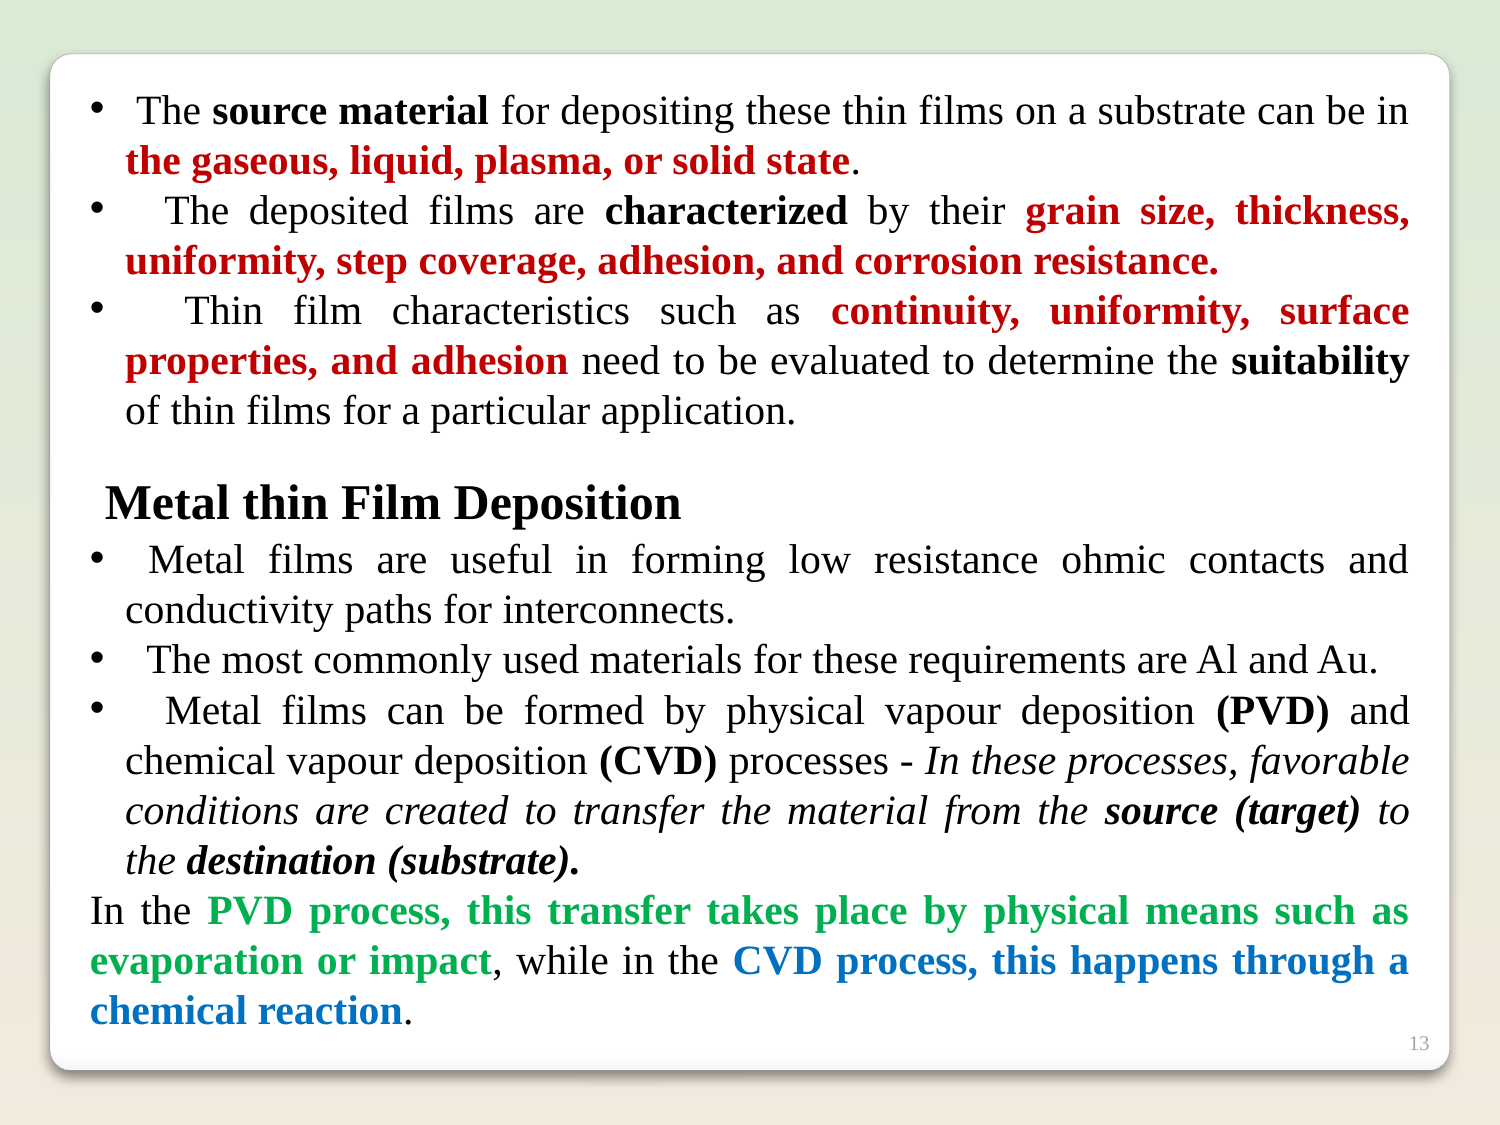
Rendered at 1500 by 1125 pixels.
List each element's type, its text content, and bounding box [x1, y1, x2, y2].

text_box Metal films are useful in forming low resistance ohmic contacts and conductivity paths for interconnects. The most commonly used materials for these requirements are Al and Au. Metal films can be formed by physical vapour deposition (PVD) and chemical vapour deposition (CVD) processes - In these processes, favorable conditions are created to transfer the material from the source (target) to the destination (substrate). In the PVD process, this transfer takes place by physical means such as evaporation or impact, while in the CVD process, this happens through a chemical reaction. [74, 524, 1425, 1040]
text_box Metal thin Film Deposition [90, 461, 697, 537]
text_box The source material for depositing these thin films on a substrate can be in the gaseous, liquid, plasma, or solid state. The deposited films are characterized by their grain size, thickness, uniformity, step coverage, adhesion, and corrosion resistance. Thin film characteristics such as continuity, uniformity, surface properties, and adhesion need to be evaluated to determine the suitability of thin films for a particular application. [74, 75, 1425, 440]
slide_number 13 [1369, 1002, 1445, 1063]
